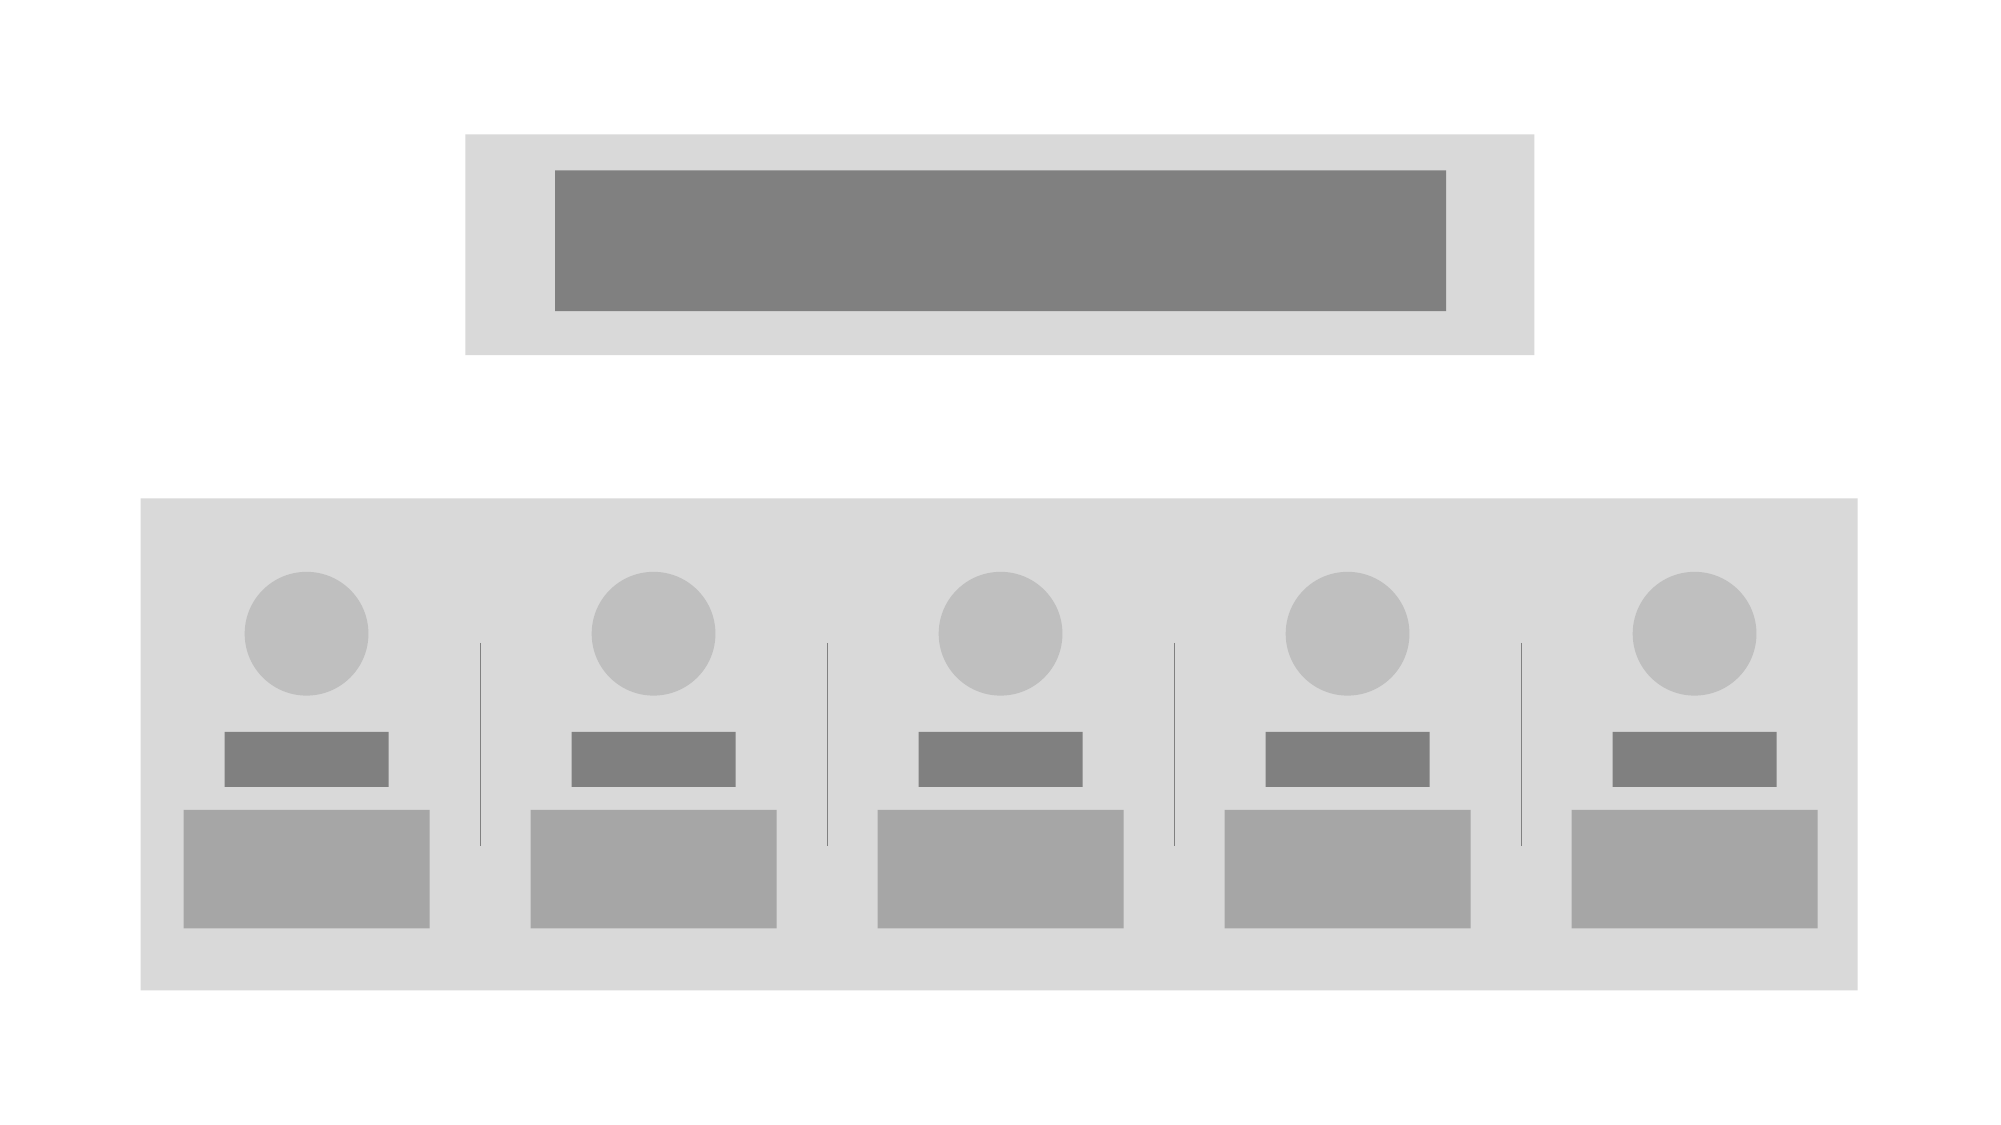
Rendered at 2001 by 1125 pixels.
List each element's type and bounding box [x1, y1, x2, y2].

text_box [1224, 571, 1471, 929]
text_box [183, 571, 430, 929]
text_box [877, 571, 1124, 929]
text_box [464, 133, 1536, 356]
text_box [530, 571, 777, 929]
text_box [554, 169, 1447, 312]
text_box [140, 497, 1859, 992]
text_box [1571, 571, 1818, 929]
